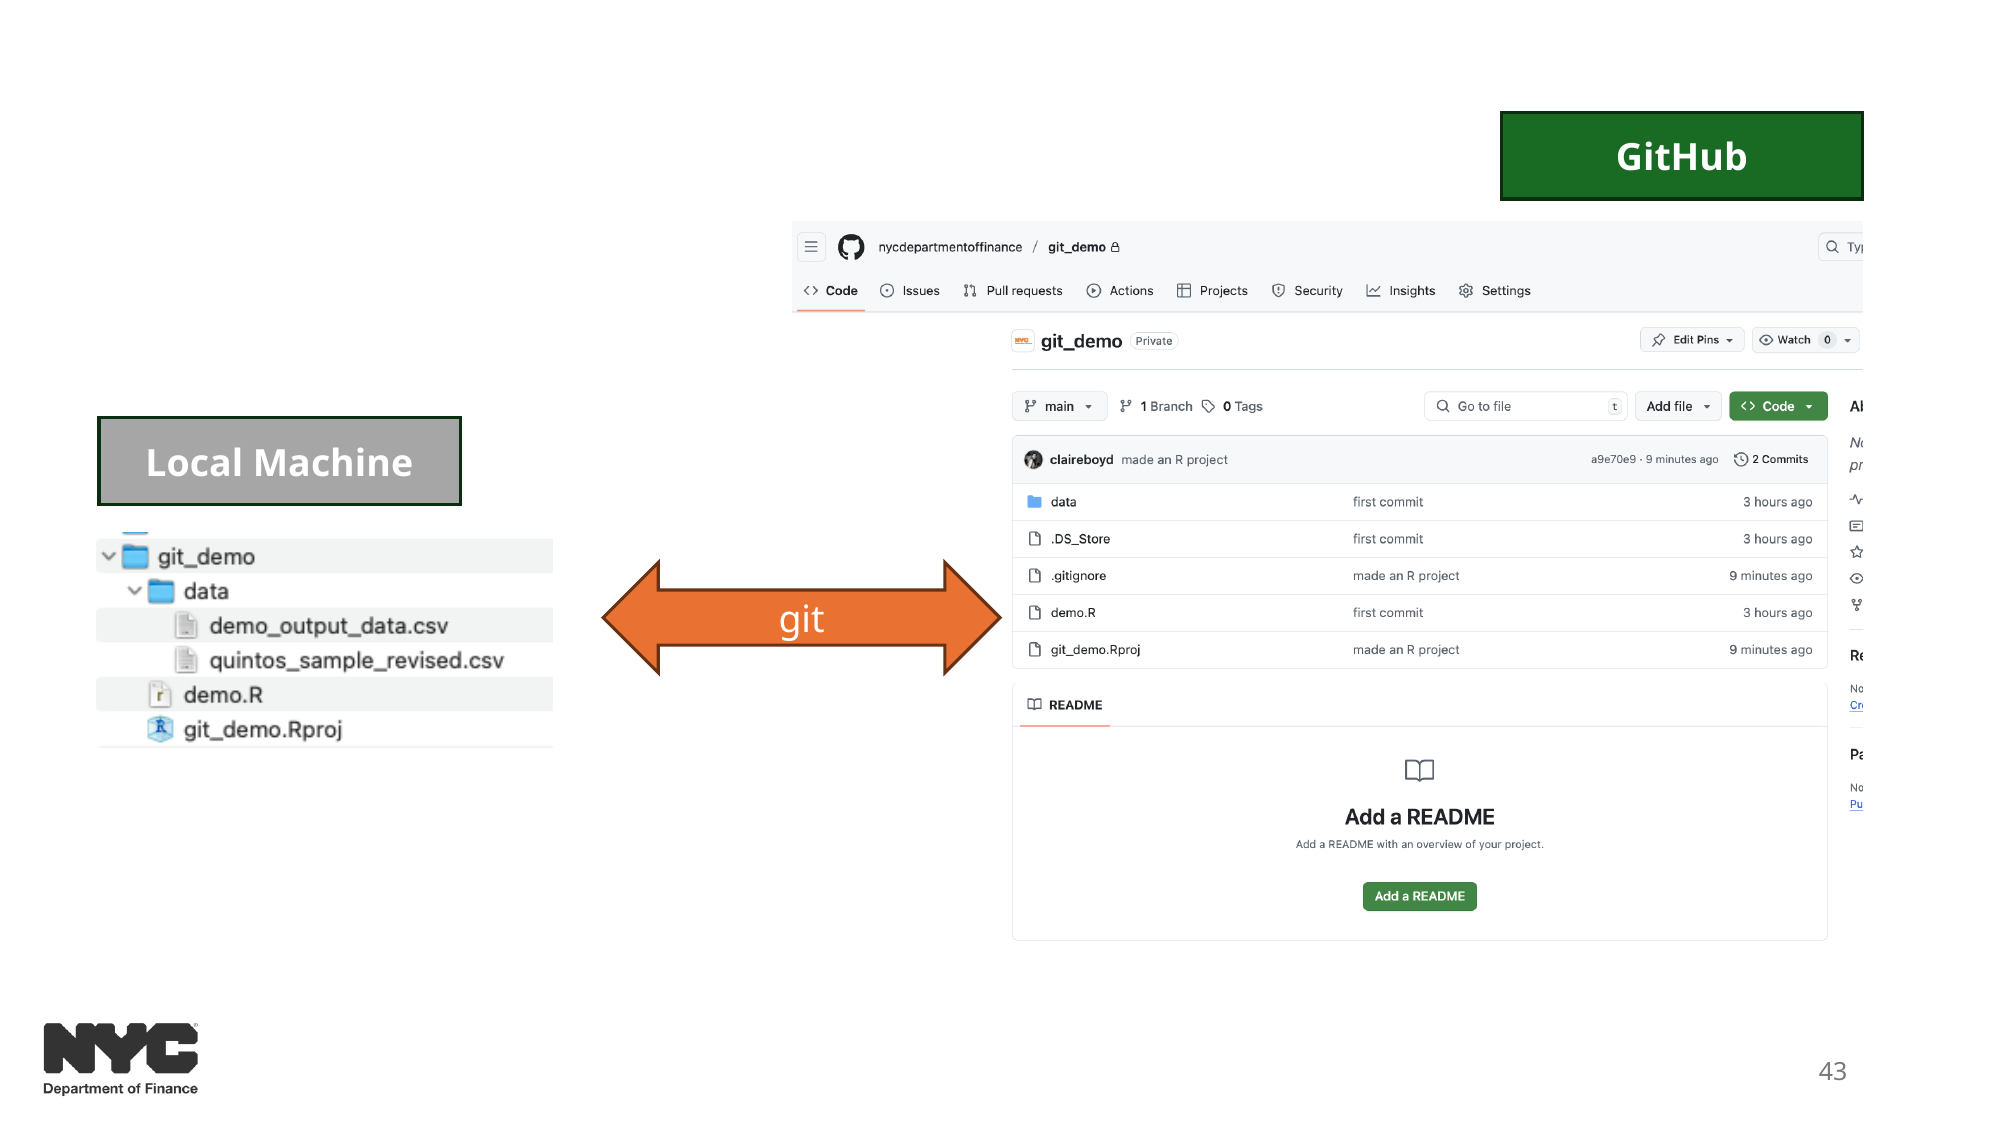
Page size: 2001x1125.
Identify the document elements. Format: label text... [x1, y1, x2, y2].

picture [28, 1000, 222, 1114]
picture [95, 532, 554, 748]
slide_number 43 [1412, 1042, 1863, 1103]
picture [792, 221, 1863, 998]
text_box GitHub [1500, 111, 1864, 201]
text_box git [600, 558, 792, 677]
text_box Local Machine [97, 416, 462, 506]
